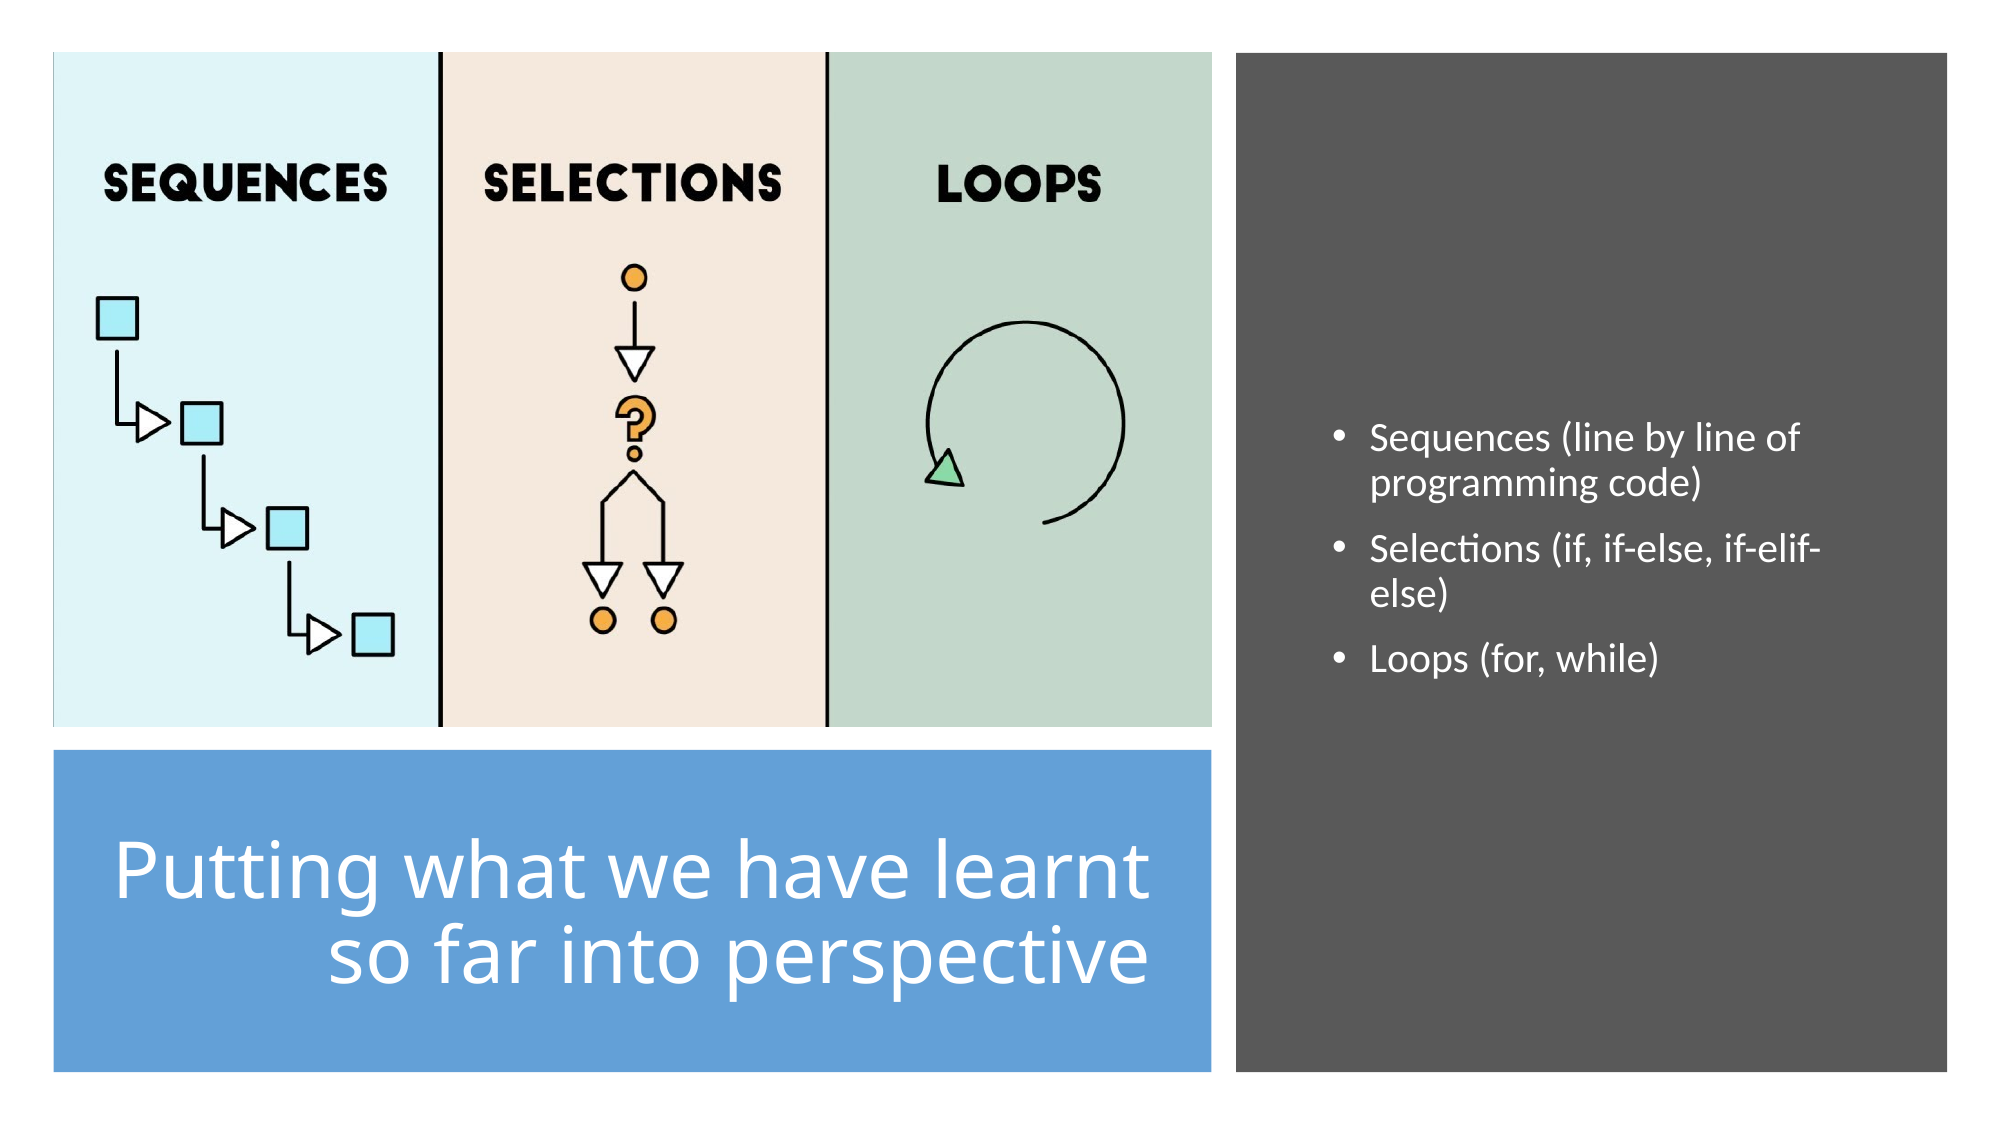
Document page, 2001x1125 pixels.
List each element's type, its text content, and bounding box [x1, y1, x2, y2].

text_box [1235, 52, 1948, 1073]
picture [53, 52, 1212, 727]
title Putting what we have learnt so far into perspective [85, 782, 1168, 1049]
text_box [53, 749, 1212, 1073]
list Sequences (line by line of programming code) Selections (if, if-else, if-elif-else) Loops (for, while) [1317, 150, 1879, 947]
